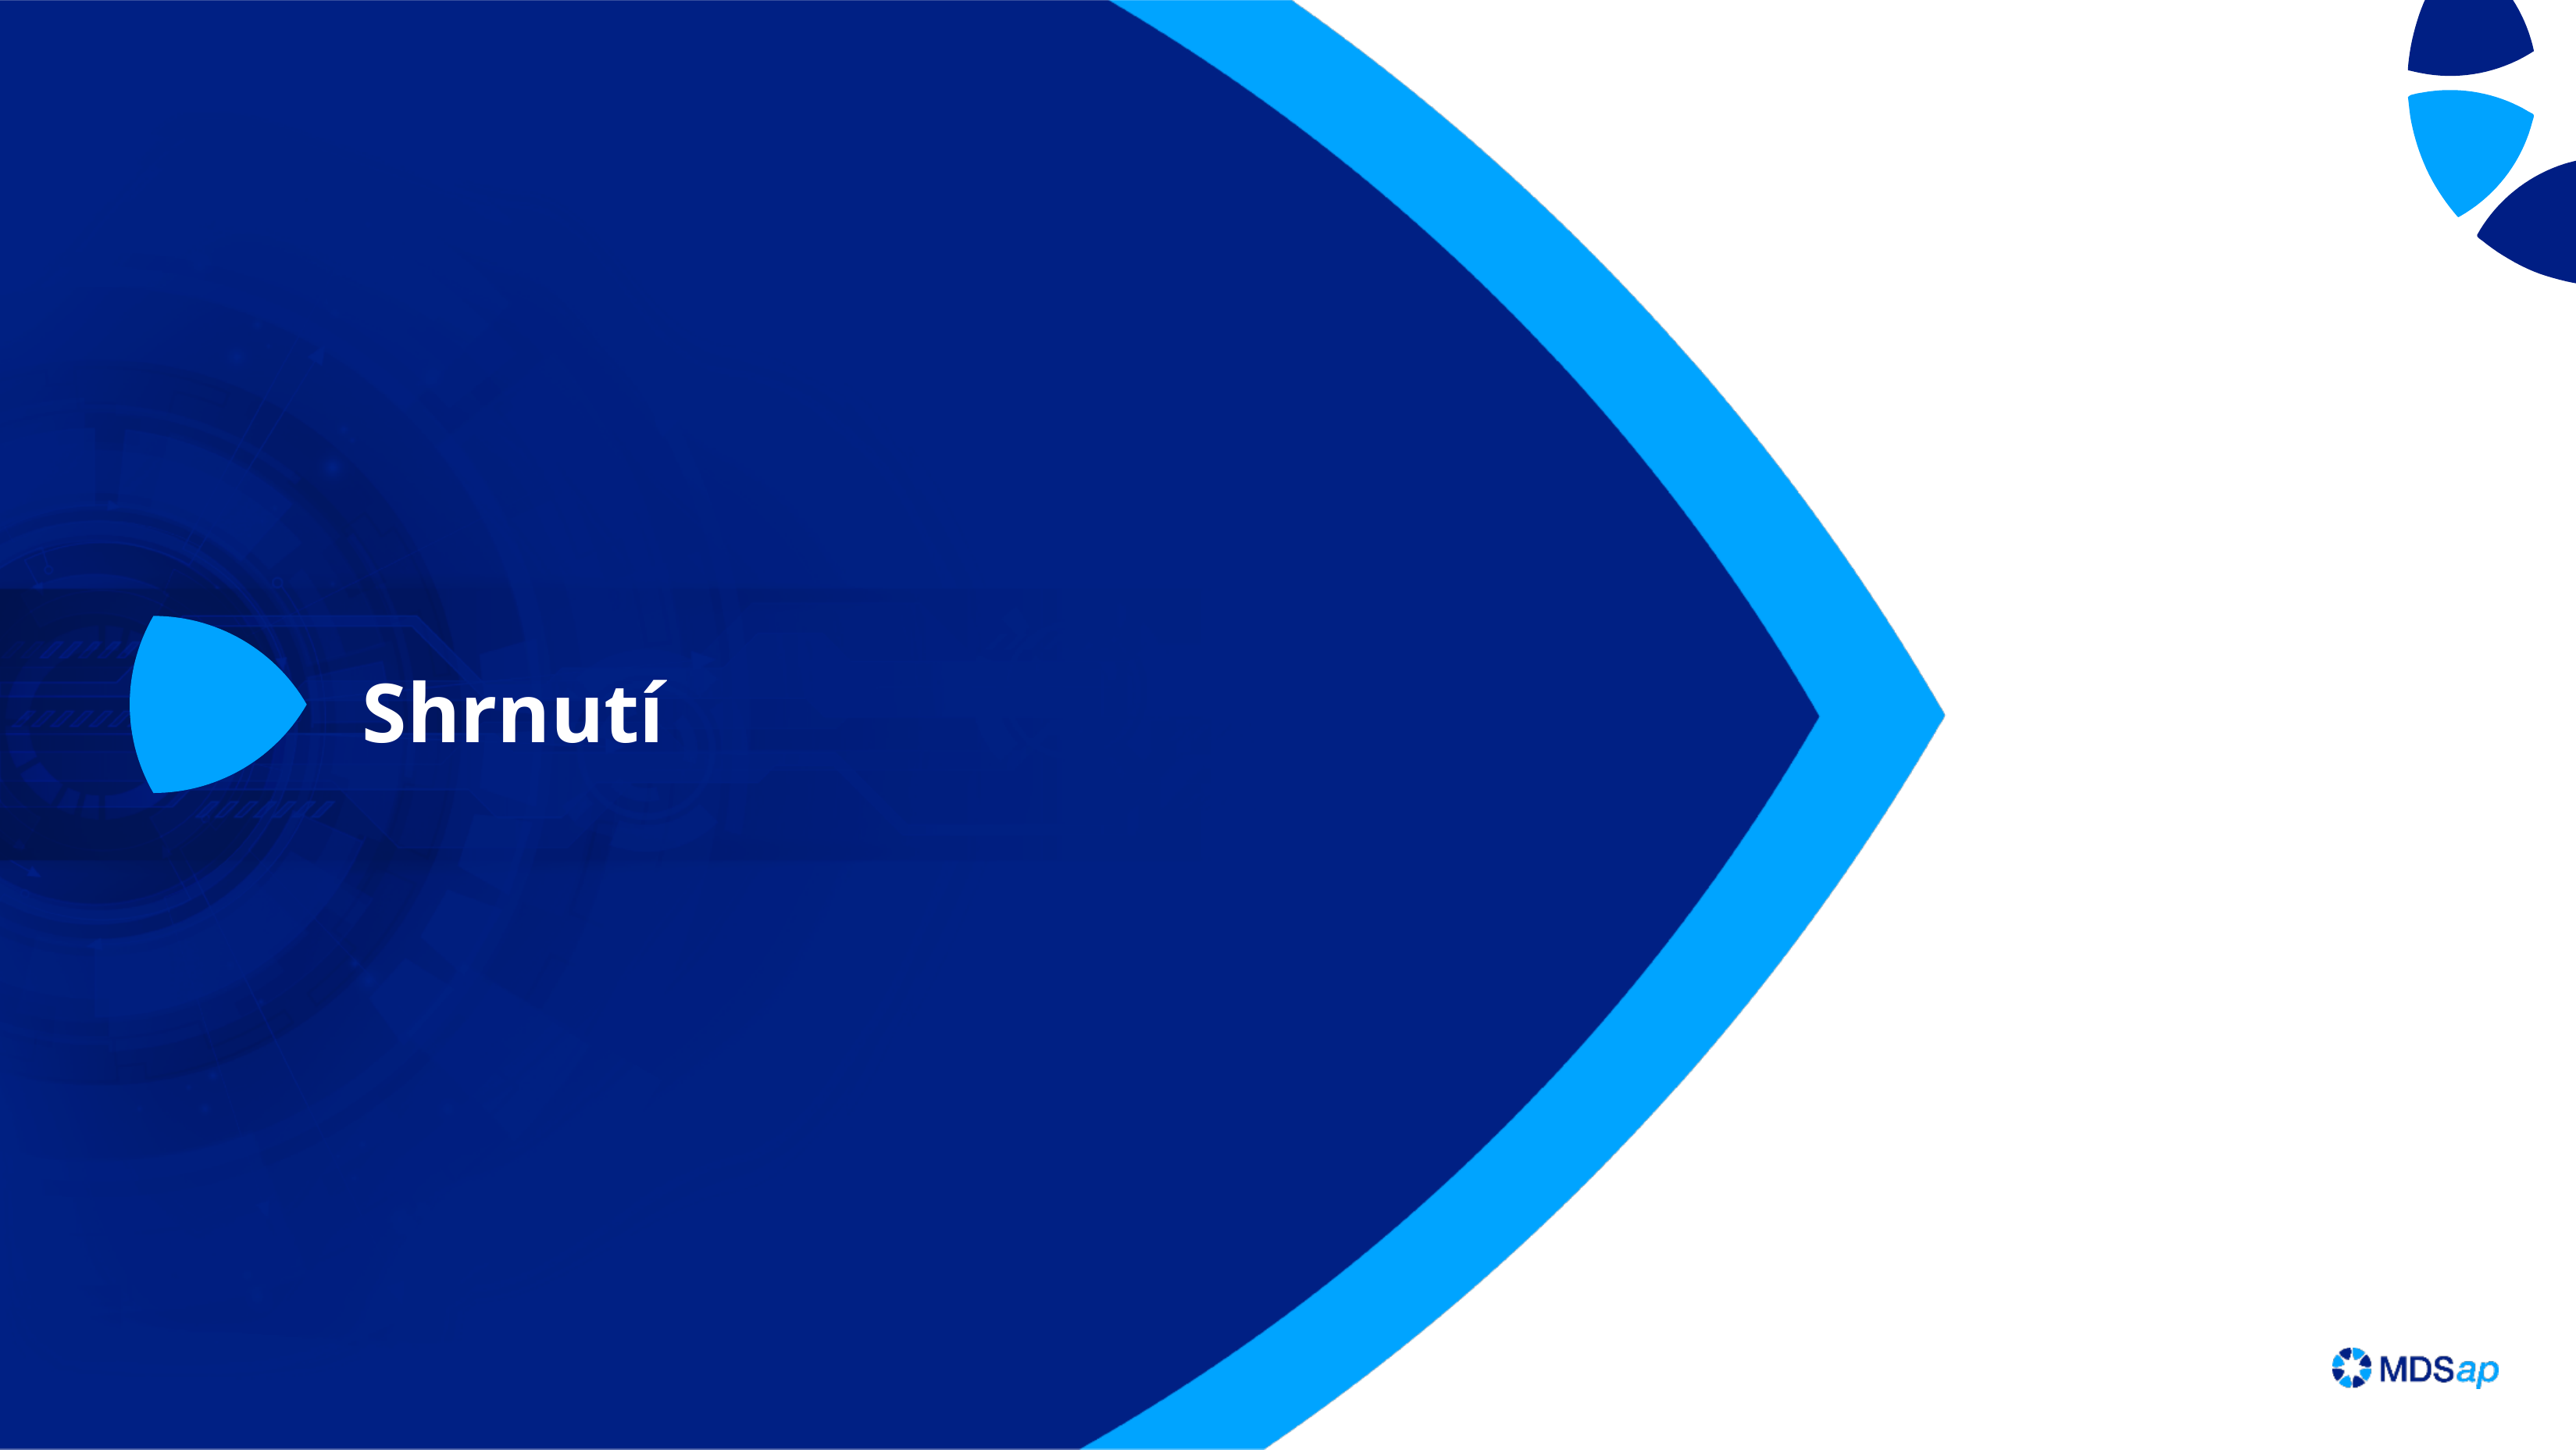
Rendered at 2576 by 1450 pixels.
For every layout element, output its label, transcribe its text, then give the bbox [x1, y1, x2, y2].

picture [2332, 1348, 2499, 1389]
picture [0, 0, 1953, 1450]
list Shrnutí [350, 666, 1689, 774]
